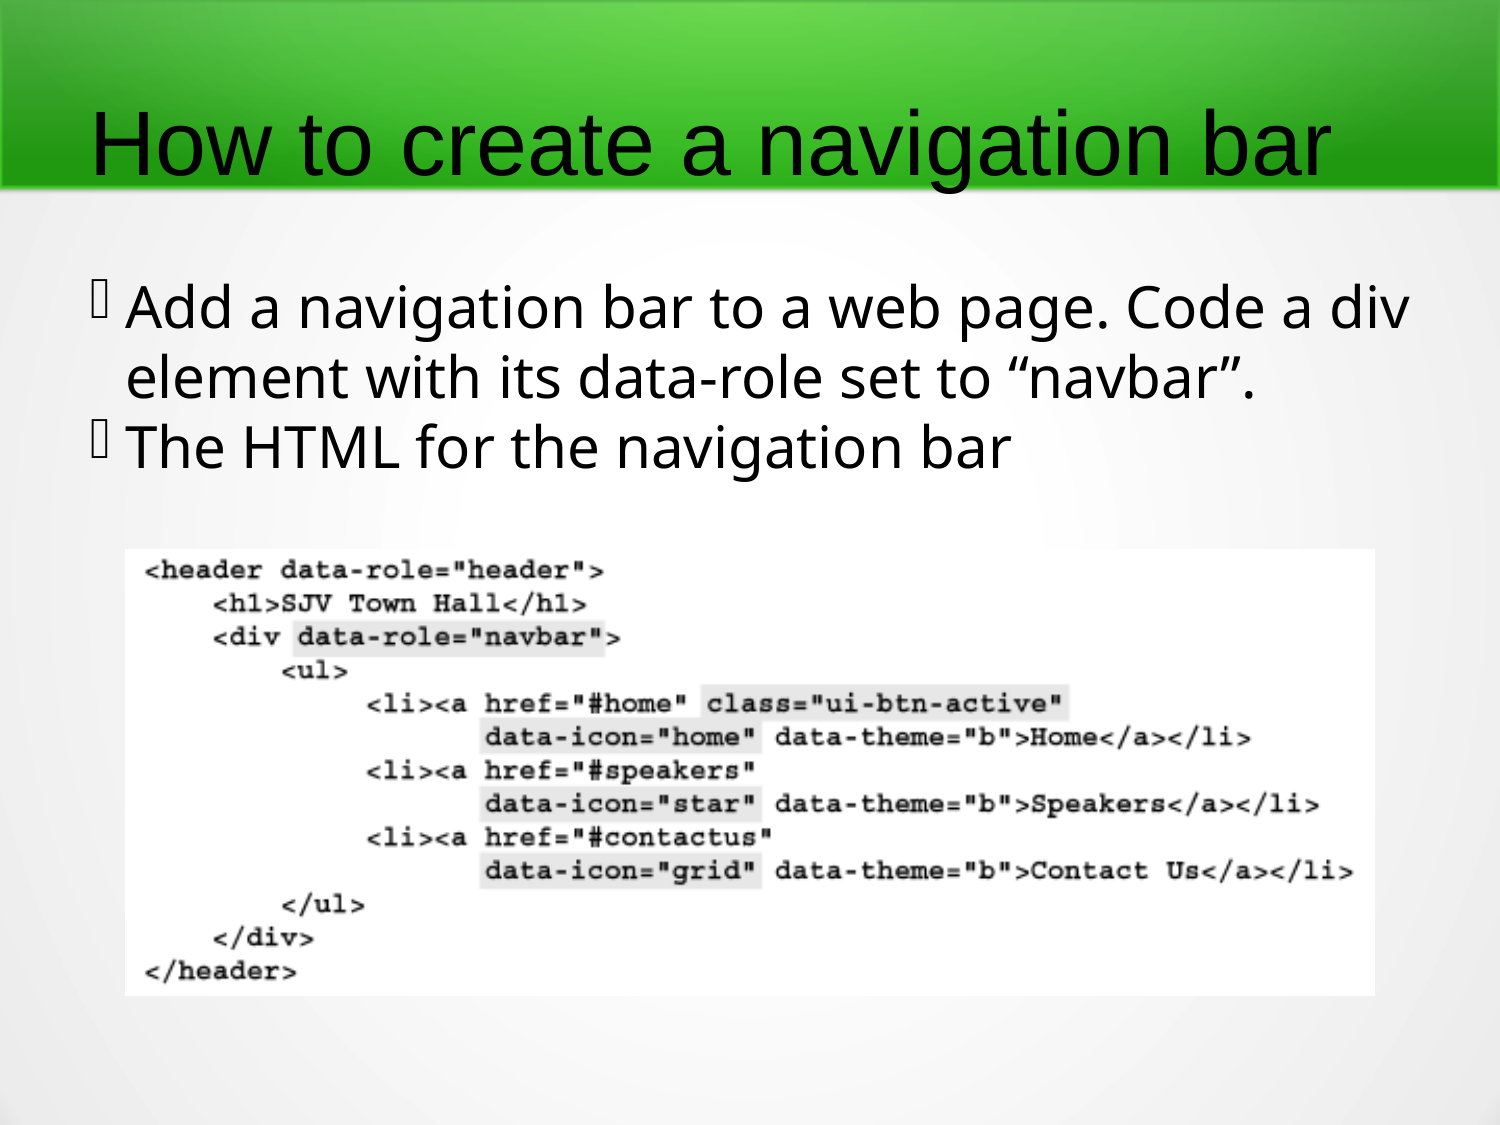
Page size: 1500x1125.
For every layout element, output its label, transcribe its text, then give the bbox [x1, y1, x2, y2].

text_box How to create a navigation bar [75, 45, 1425, 233]
picture [0, 0, 1500, 1125]
text_box Add a navigation bar to a web page. Code a div element with its data-role set to “navbar”. The HTML for the navigation bar [75, 262, 1425, 1005]
